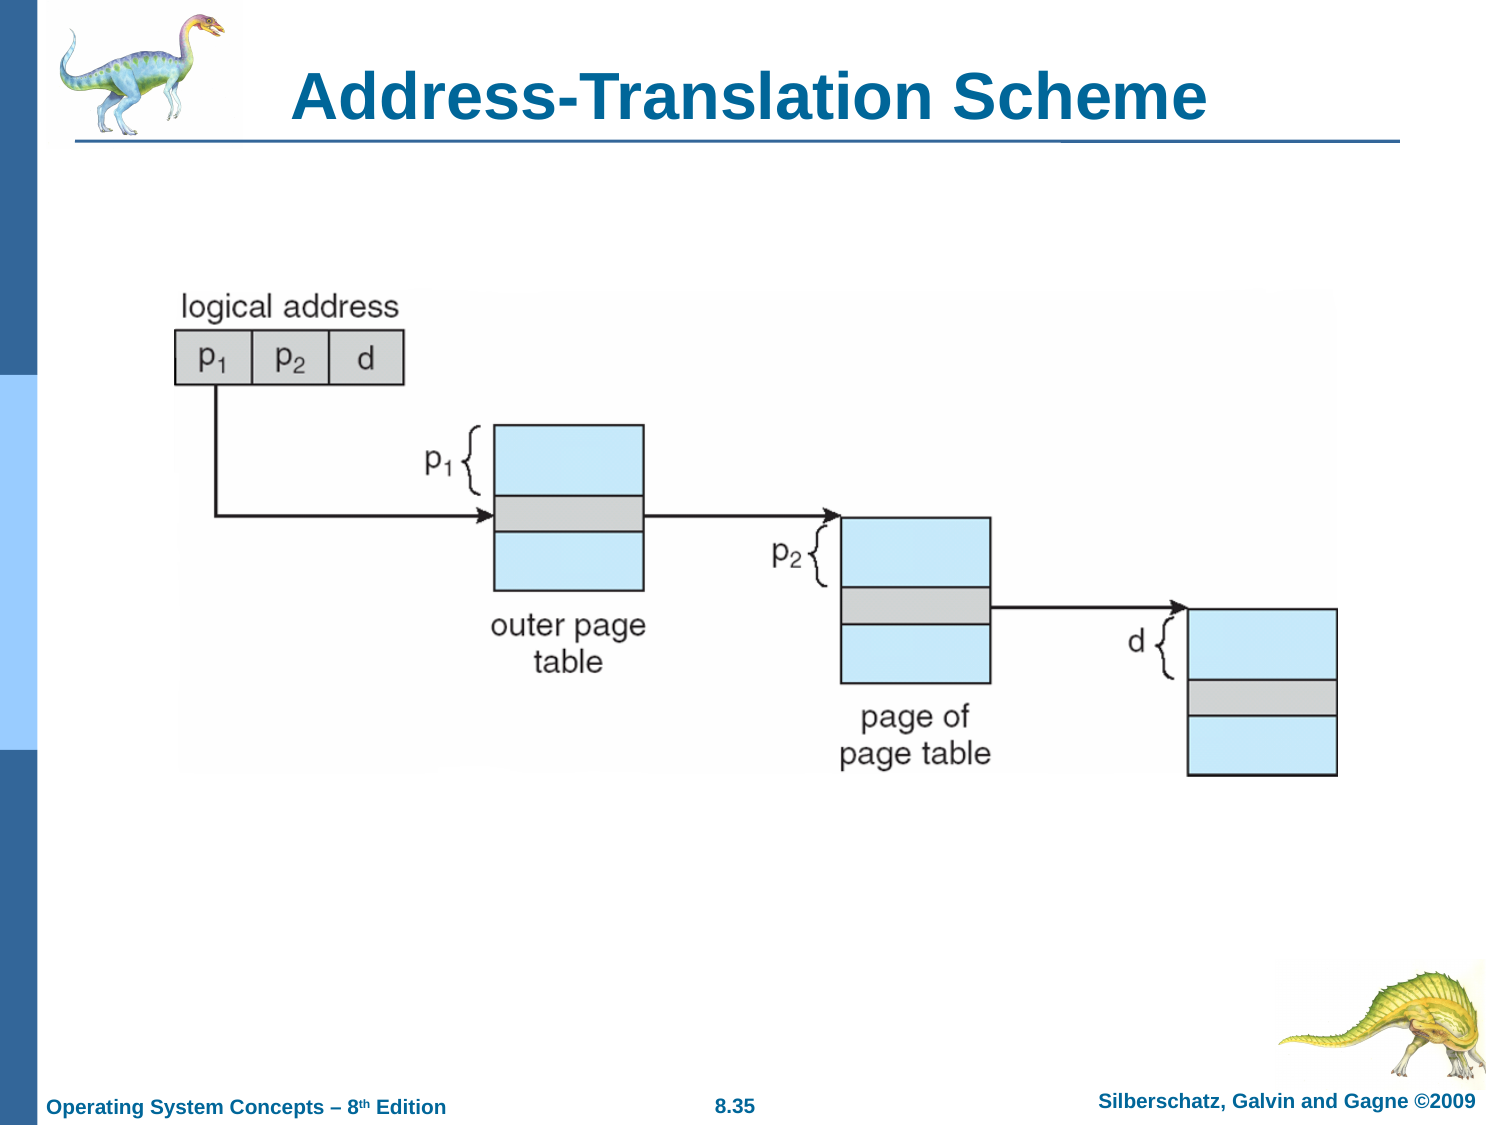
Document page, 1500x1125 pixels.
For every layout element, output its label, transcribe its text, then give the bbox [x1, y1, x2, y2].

picture [1275, 959, 1486, 1090]
picture [173, 286, 1338, 779]
title Address-Translation Scheme [75, 45, 1425, 141]
picture [46, 0, 243, 149]
